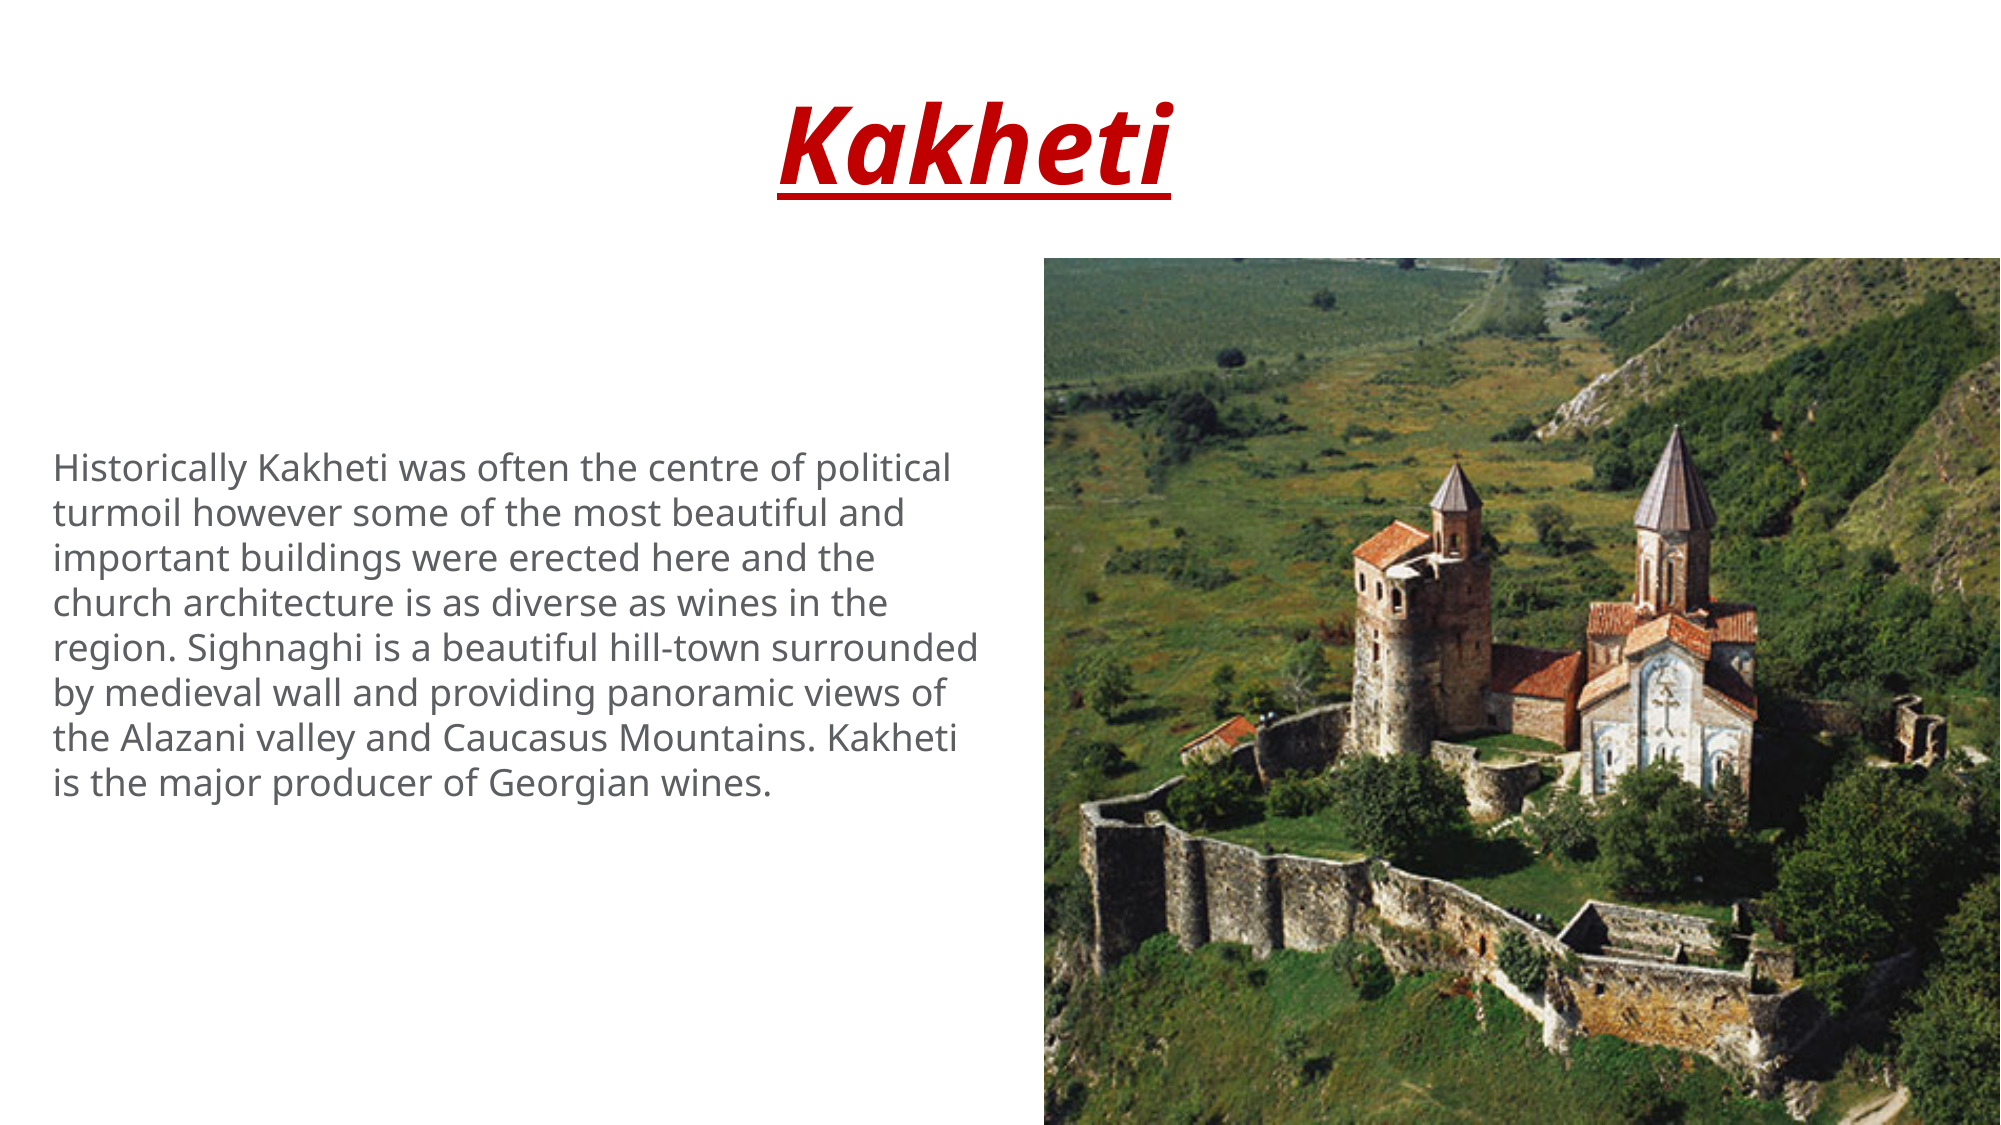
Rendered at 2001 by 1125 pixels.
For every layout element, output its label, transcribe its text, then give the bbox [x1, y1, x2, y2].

title Kakheti [762, 40, 2000, 259]
text_box Historically Kakheti was often the centre of political turmoil however some of the most beautiful and important buildings were erected here and the church architecture is as diverse as wines in the region. Sighnaghi is a beautiful hill-town surrounded by medieval wall and providing panoramic views of the Alazani valley and Caucasus Mountains. Kakheti is the major producer of Georgian wines. [37, 436, 1000, 812]
picture [1044, 258, 2000, 1125]
